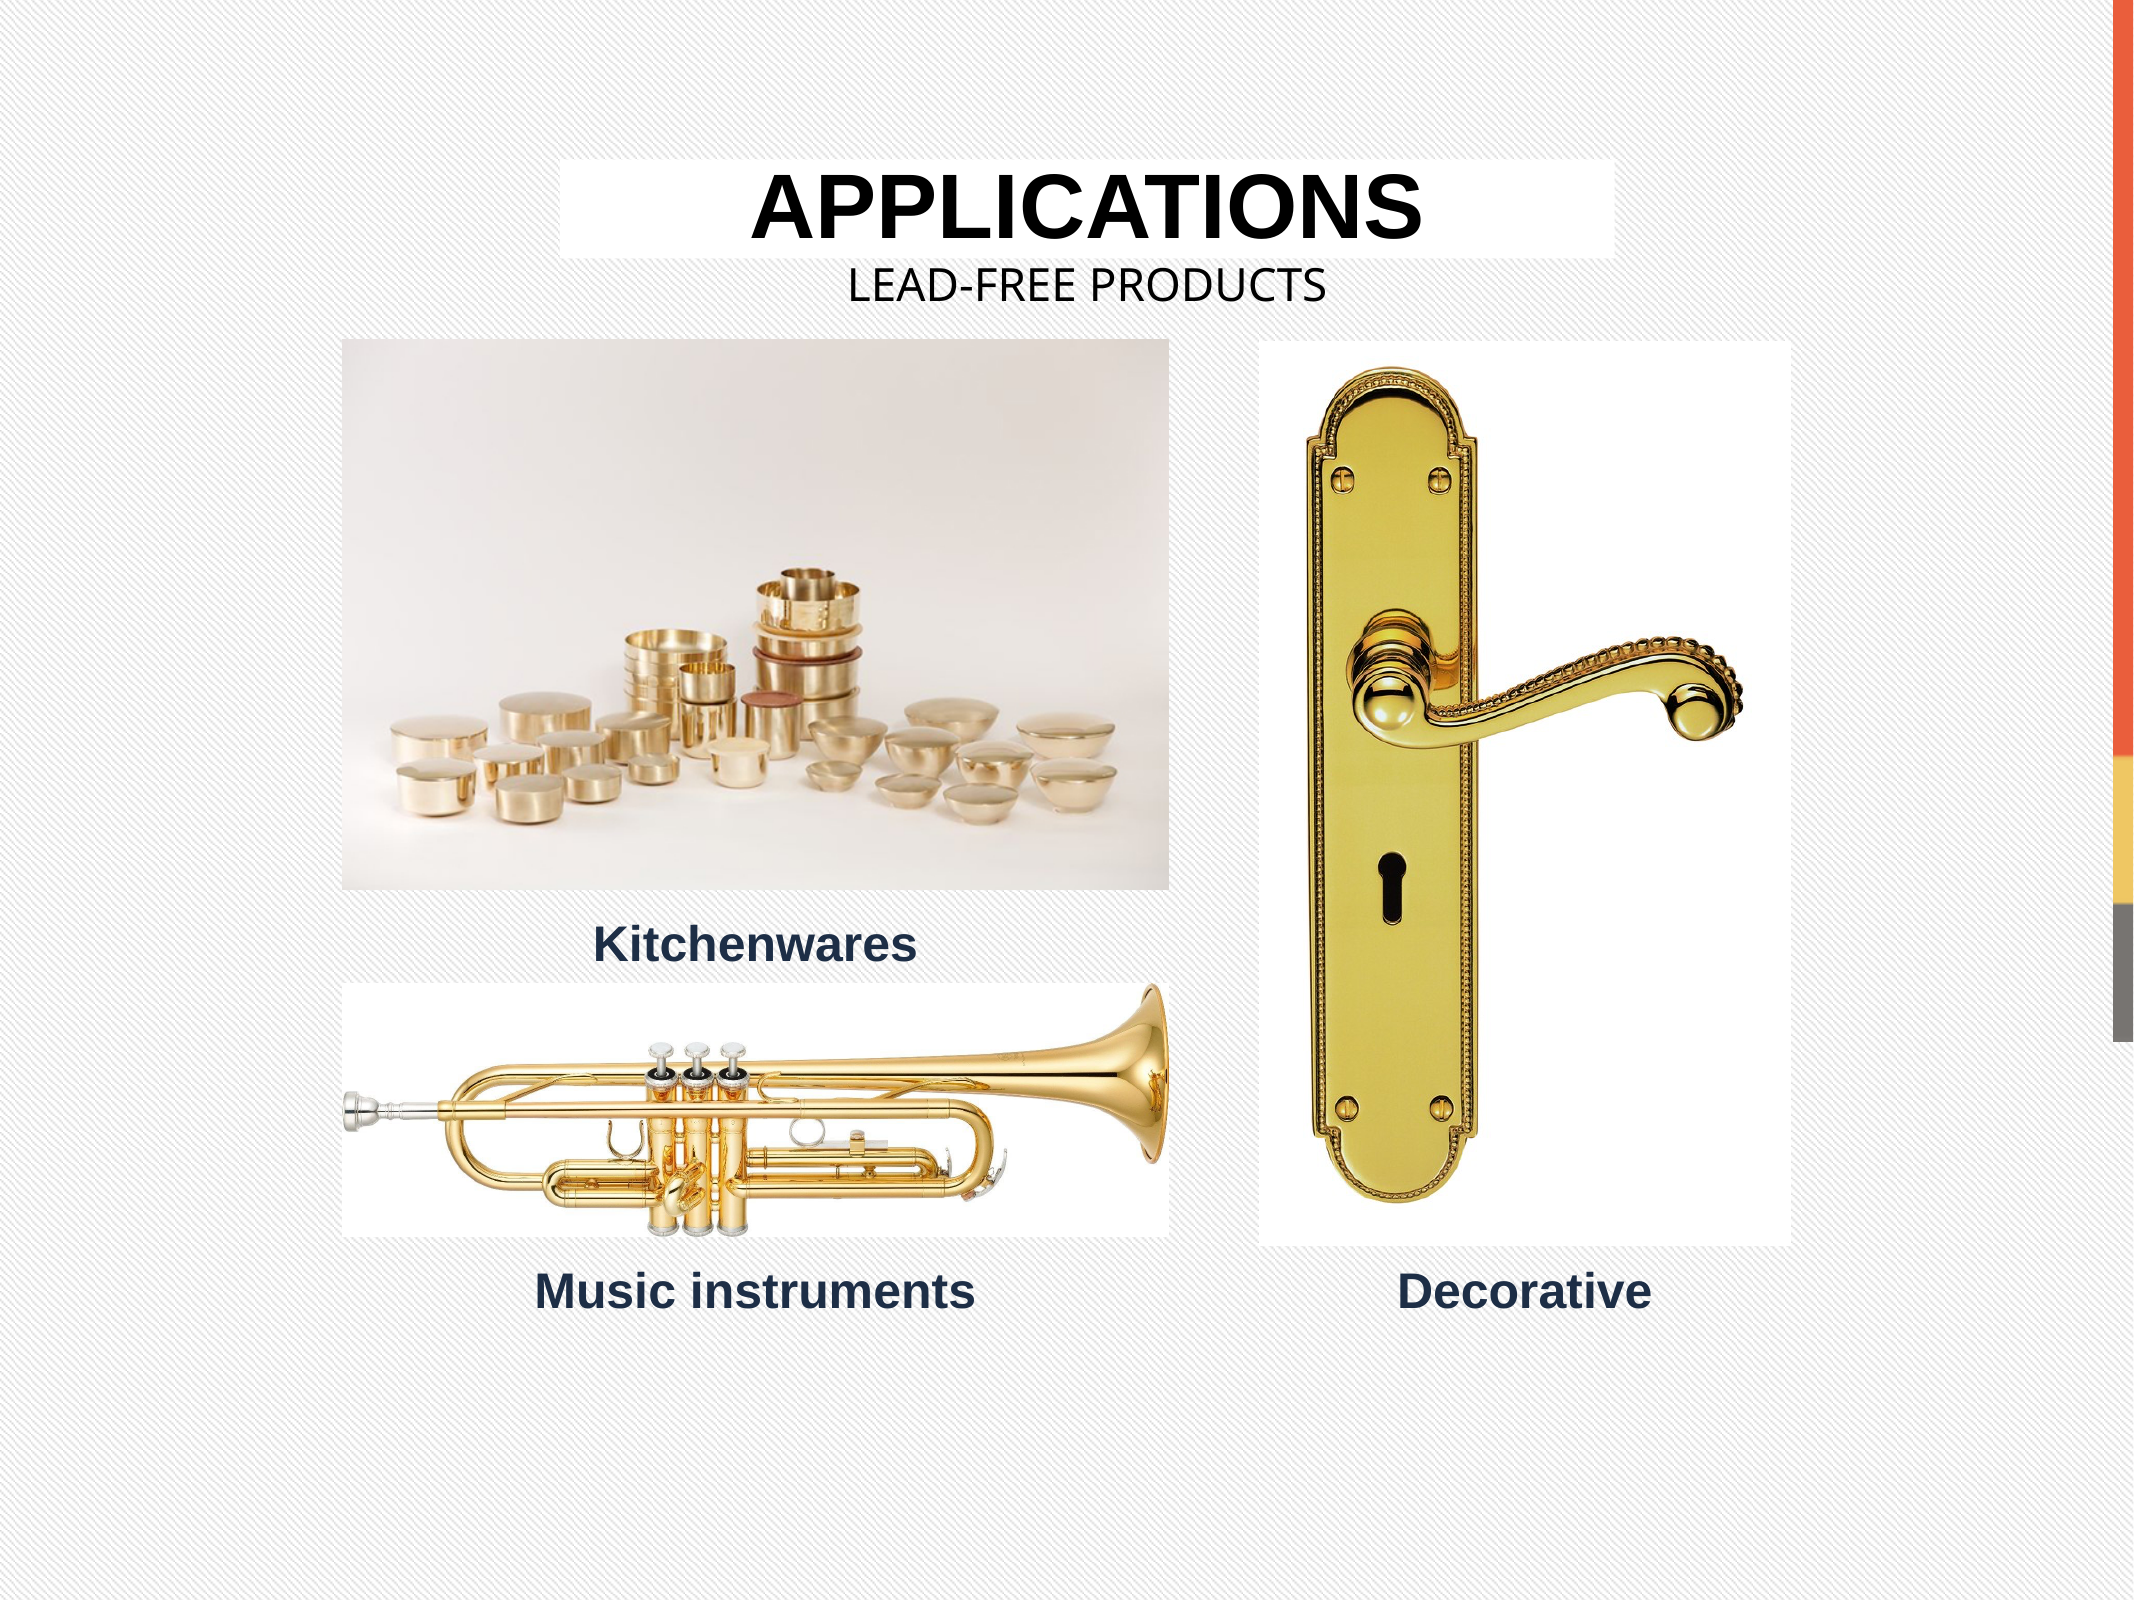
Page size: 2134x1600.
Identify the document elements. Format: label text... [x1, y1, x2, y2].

picture [0, 0, 2134, 1600]
text_box Kitchenwares [581, 911, 930, 972]
text_box Decorative [1351, 1258, 1699, 1319]
text_box APPLICATIONS [559, 159, 1615, 259]
text_box LEAD-FREE PRODUCTS [335, 262, 1840, 312]
text_box Music instruments [497, 1258, 1014, 1319]
